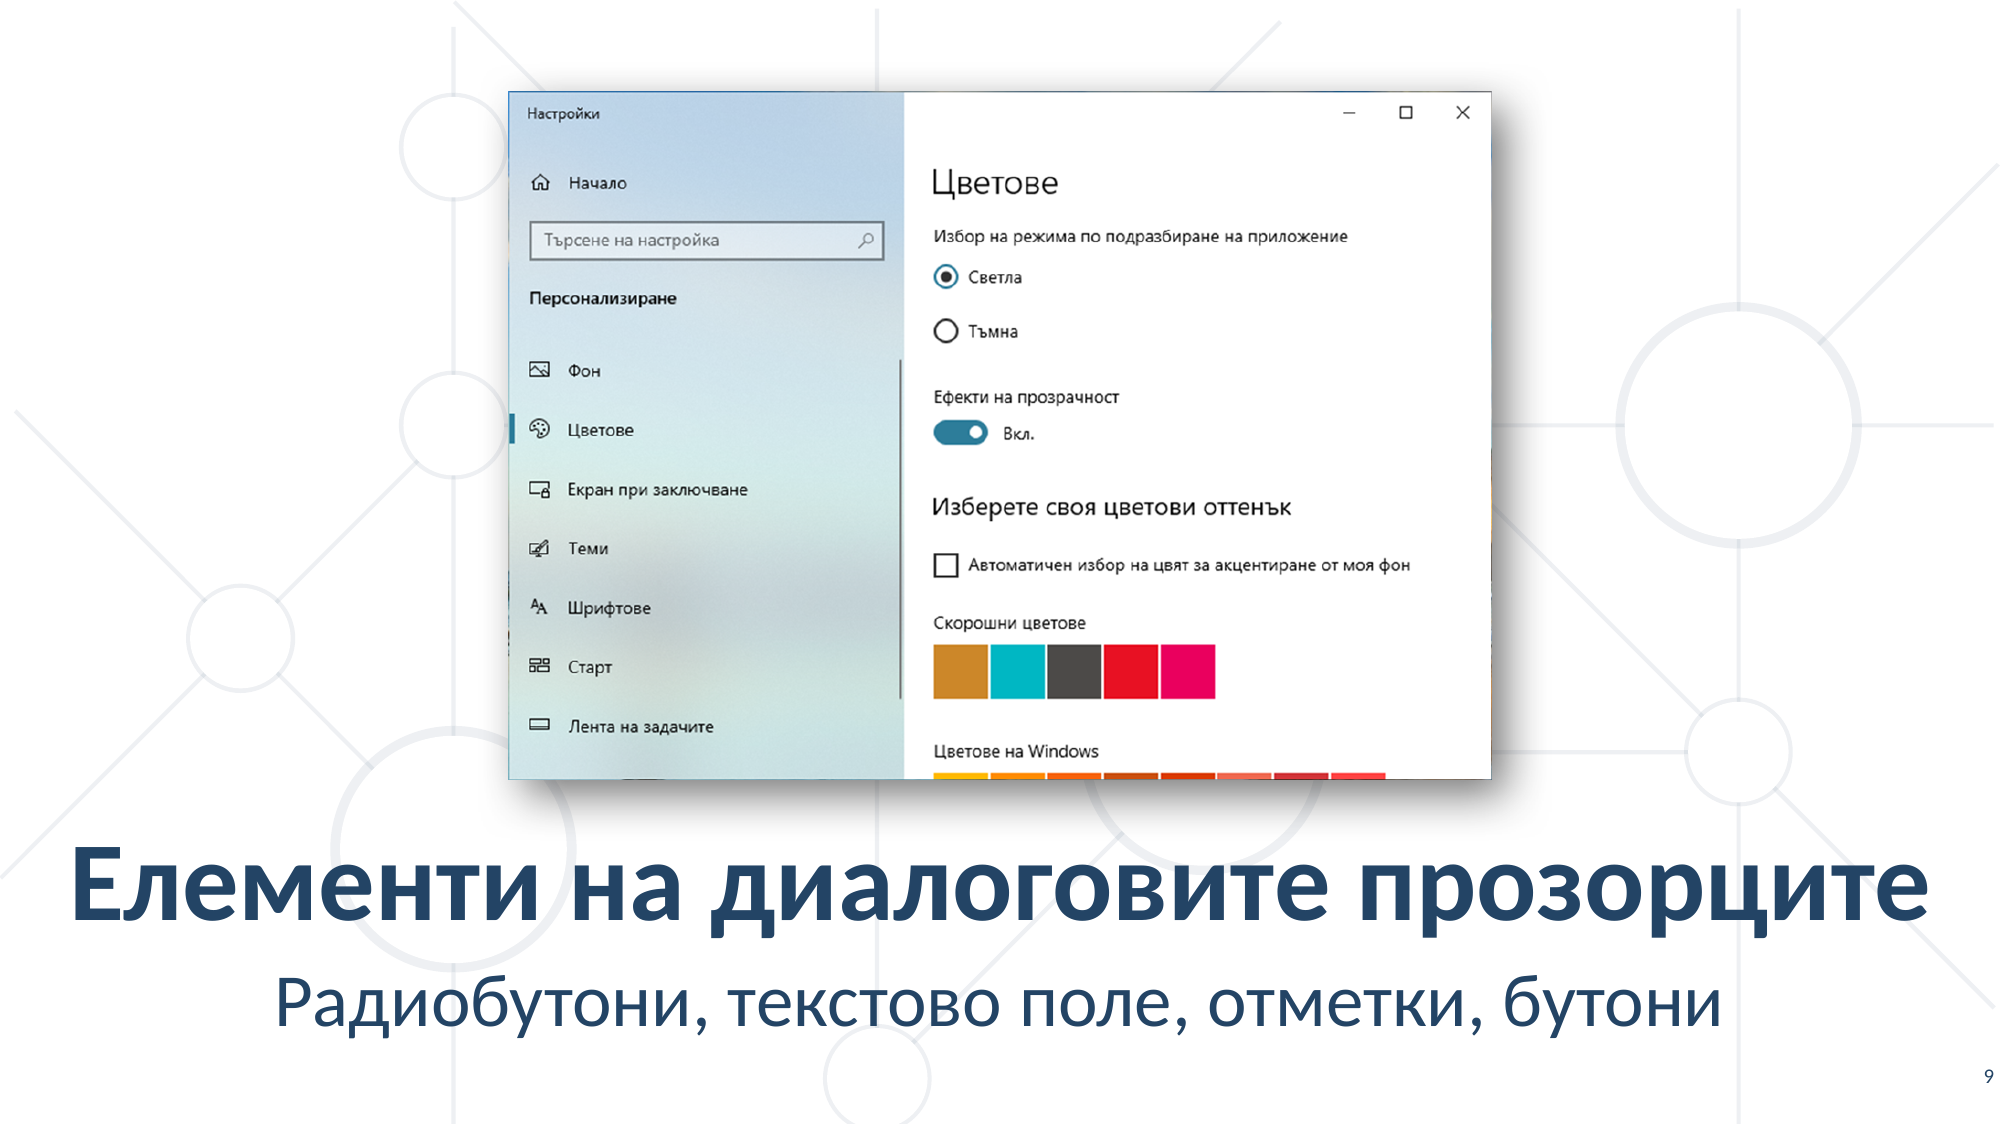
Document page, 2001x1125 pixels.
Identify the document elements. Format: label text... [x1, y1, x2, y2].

list Елементи на диалоговите прозорците [36, 812, 1965, 939]
slide_number 9 [1929, 1049, 2000, 1100]
picture [508, 91, 1492, 780]
list Радиобутони, текстово поле, отметки, бутони [100, 938, 1900, 1050]
